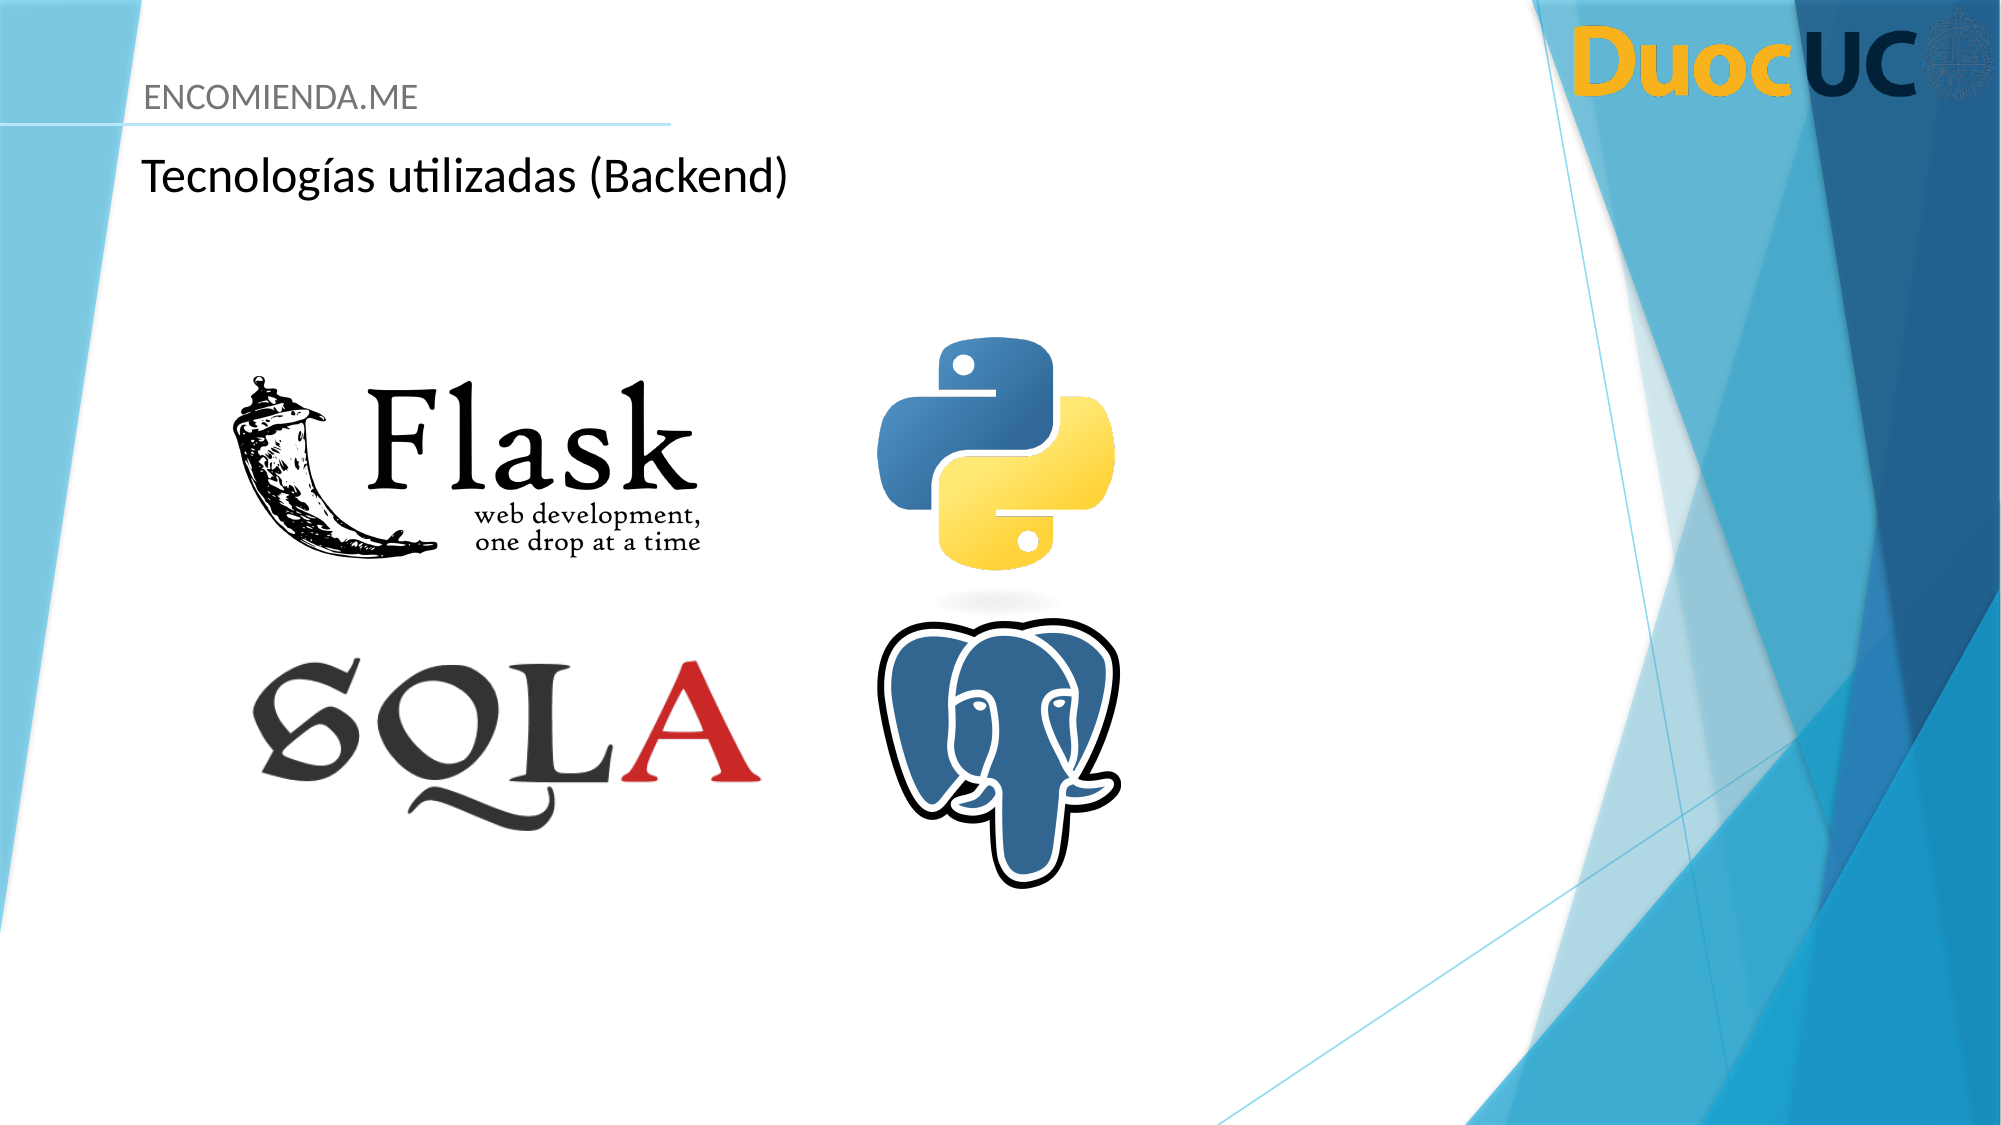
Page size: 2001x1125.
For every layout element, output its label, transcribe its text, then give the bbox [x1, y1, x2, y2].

picture [876, 337, 1141, 890]
text_box ENCOMIENDA.ME [128, 64, 466, 123]
picture [219, 612, 794, 896]
text_box Tecnologías utilizadas (Backend) [0, 134, 932, 210]
picture [1567, 0, 2000, 107]
picture [219, 370, 713, 564]
